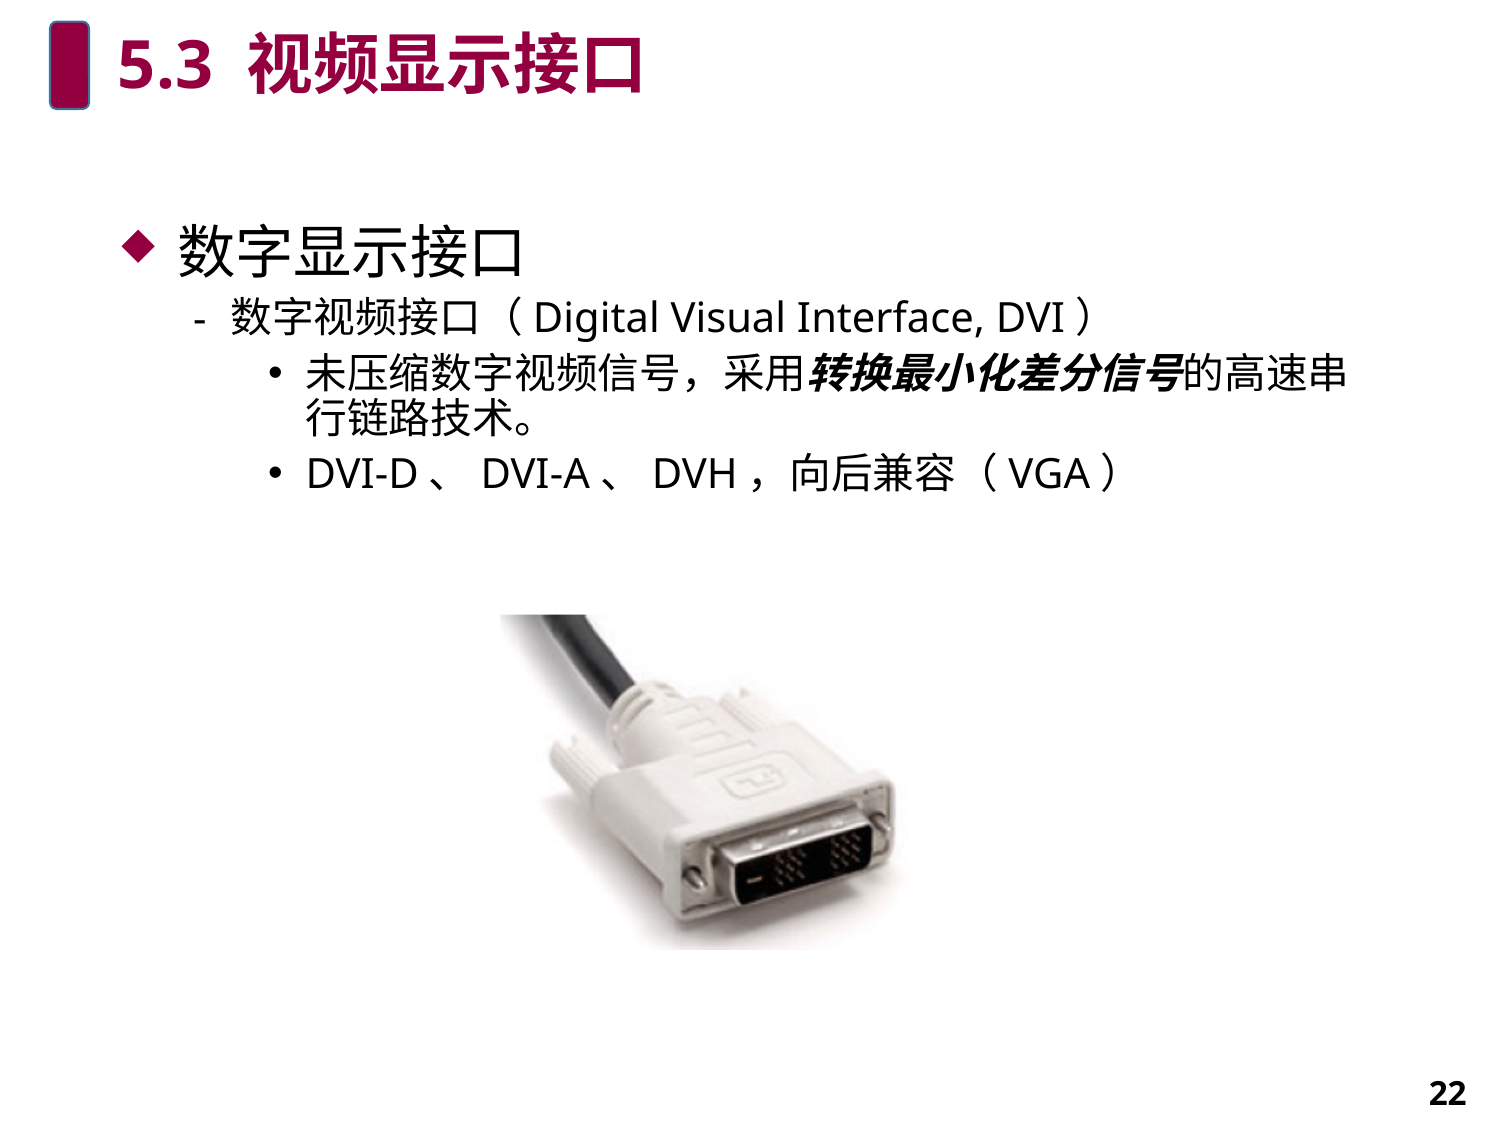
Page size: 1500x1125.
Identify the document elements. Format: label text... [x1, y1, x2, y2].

title 5.3 视频显示接口 [103, 23, 1397, 111]
list 数字显示接口 数字视频接口（Digital Visual Interface, DVI） 未压缩数字视频信号，采用转换最小化差分信号的高速串行链路技术。 DVI-D、DVI-A、DVH，向后兼容（VGA） [103, 216, 1397, 930]
picture [493, 604, 944, 950]
slide_number 22 [1384, 1065, 1500, 1125]
